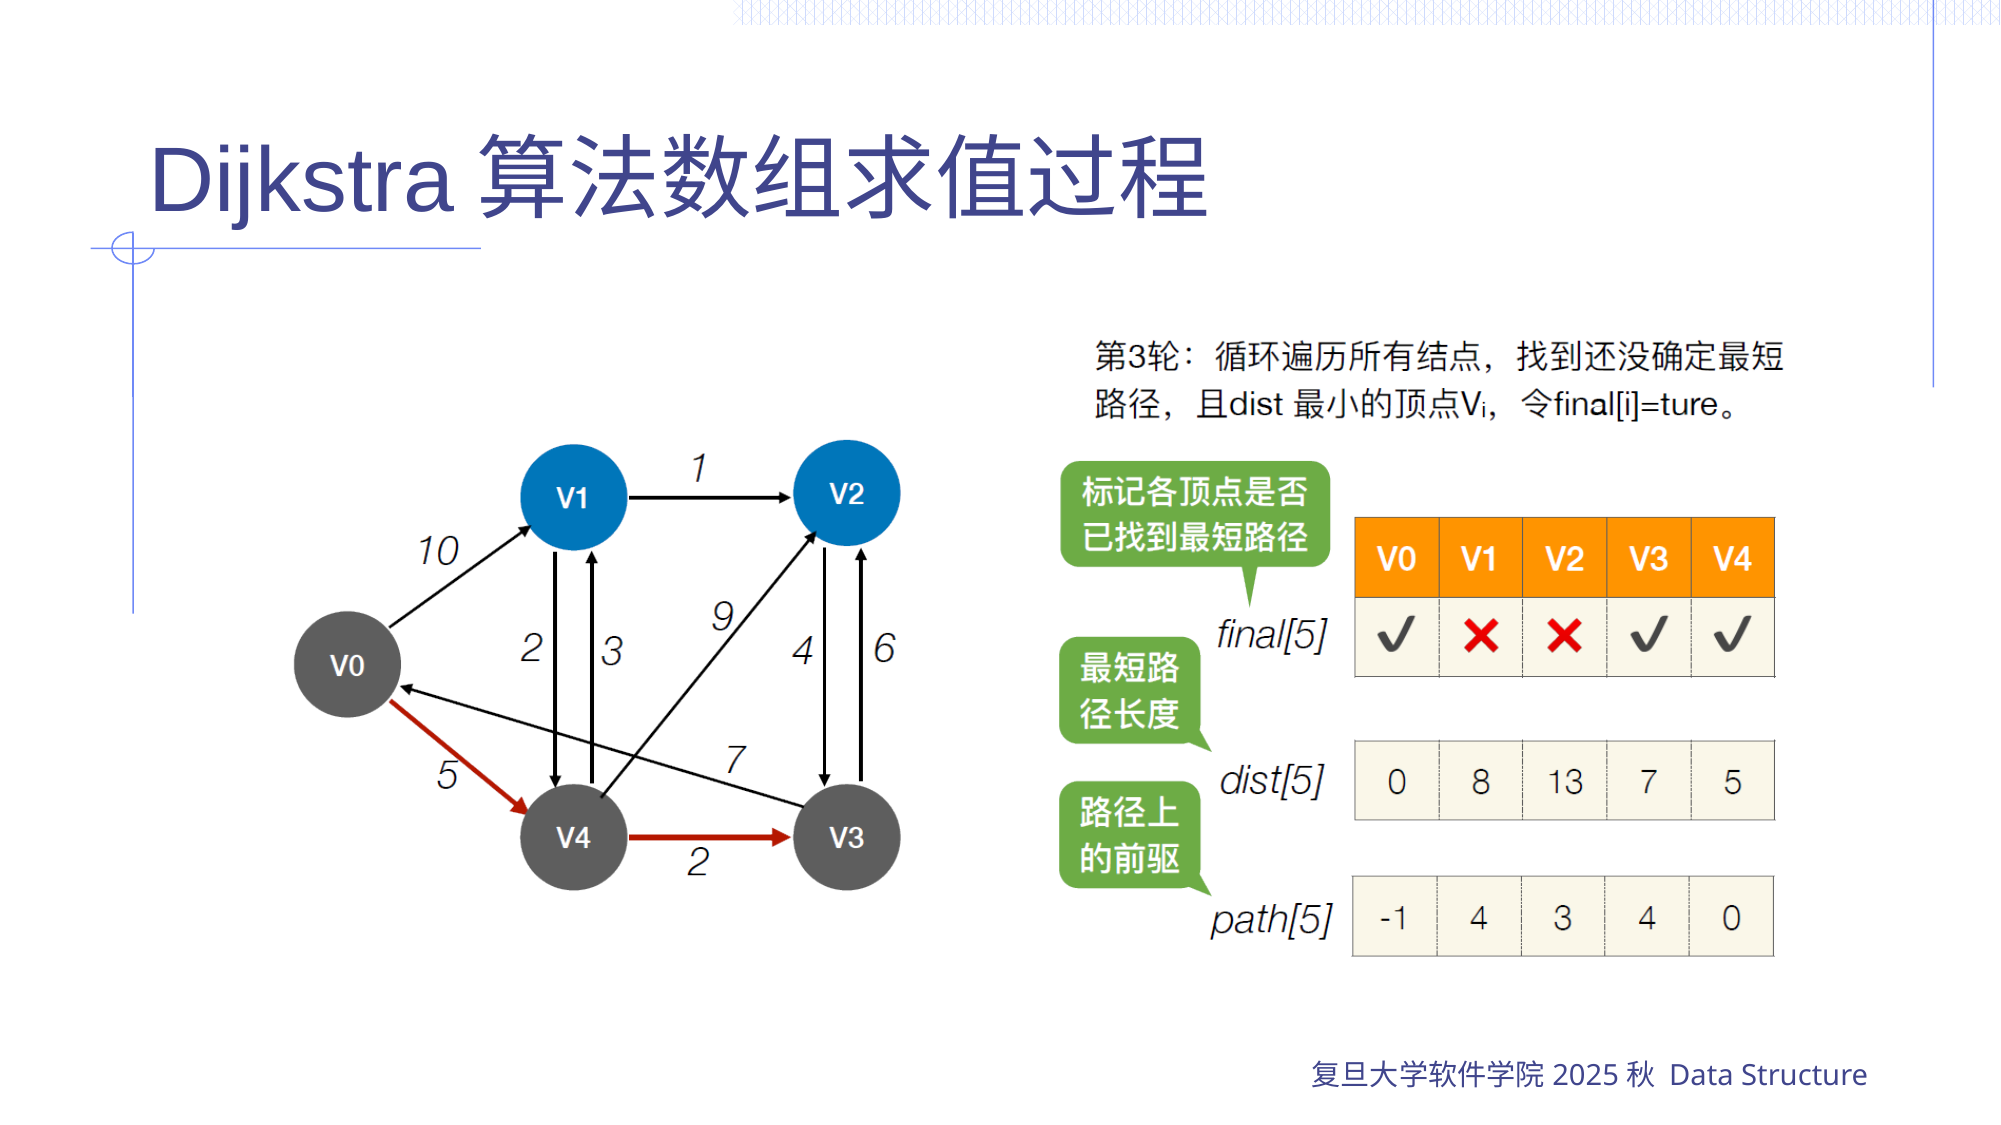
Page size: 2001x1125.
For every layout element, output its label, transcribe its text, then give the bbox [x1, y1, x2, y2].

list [262, 312, 1832, 1000]
title Dijkstra算法数组求值过程 [133, 50, 1834, 238]
